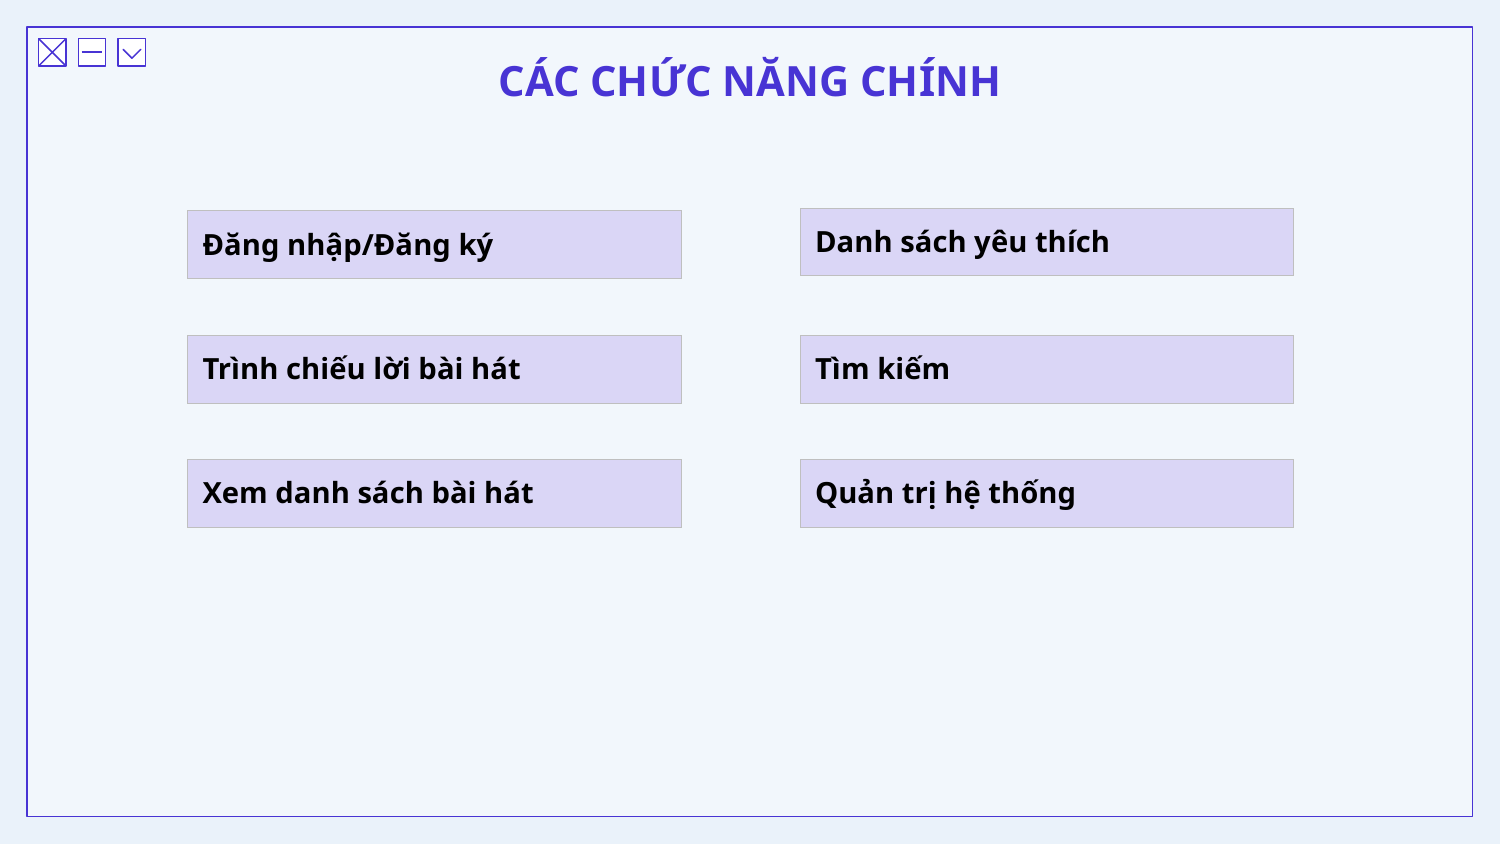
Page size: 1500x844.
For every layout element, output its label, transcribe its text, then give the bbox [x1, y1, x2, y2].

title CÁC CHỨC NĂNG CHÍNH [412, 39, 1088, 165]
text_box Tìm kiếm [800, 335, 1294, 404]
text_box Danh sách yêu thích [800, 208, 1294, 276]
text_box Đăng nhập/Đăng ký [187, 210, 682, 279]
text_box Quản trị hệ thống [800, 459, 1294, 528]
text_box Trình chiếu lời bài hát [187, 335, 682, 404]
text_box Xem danh sách bài hát [187, 459, 682, 528]
